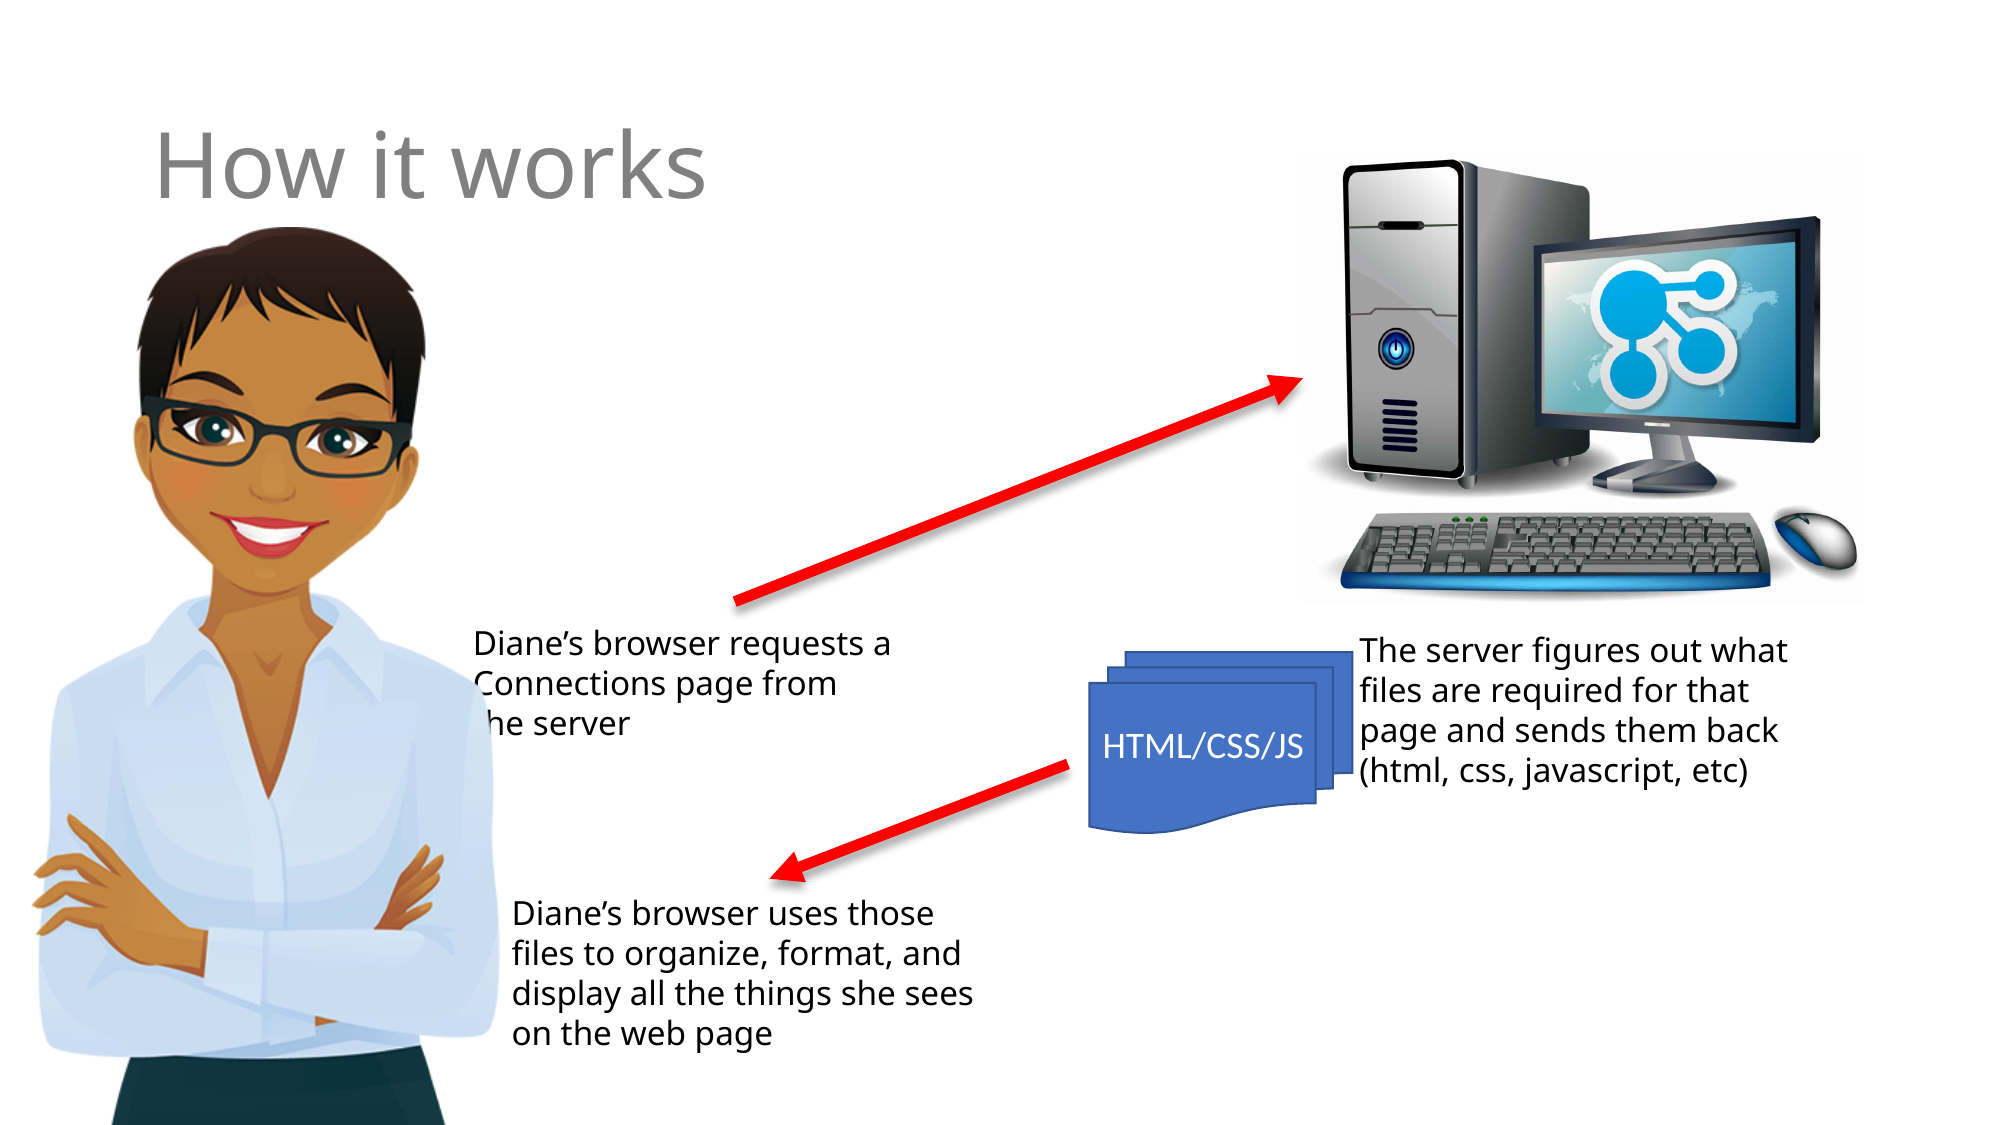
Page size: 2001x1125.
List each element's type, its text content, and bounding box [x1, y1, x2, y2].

text_box The server figures out what files are required for that page and sends them back (html, css, javascript, etc) [1344, 622, 1804, 797]
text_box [734, 378, 1304, 602]
title How it works [137, 59, 1863, 278]
picture [0, 227, 673, 1125]
picture [1303, 152, 1863, 605]
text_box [769, 763, 1068, 879]
text_box Diane’s browser uses those files to organize, format, and display all the things she sees on the web page [673, 885, 999, 1060]
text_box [1086, 652, 1353, 834]
text_box Diane’s browser requests a Connections page from the server [673, 614, 916, 750]
